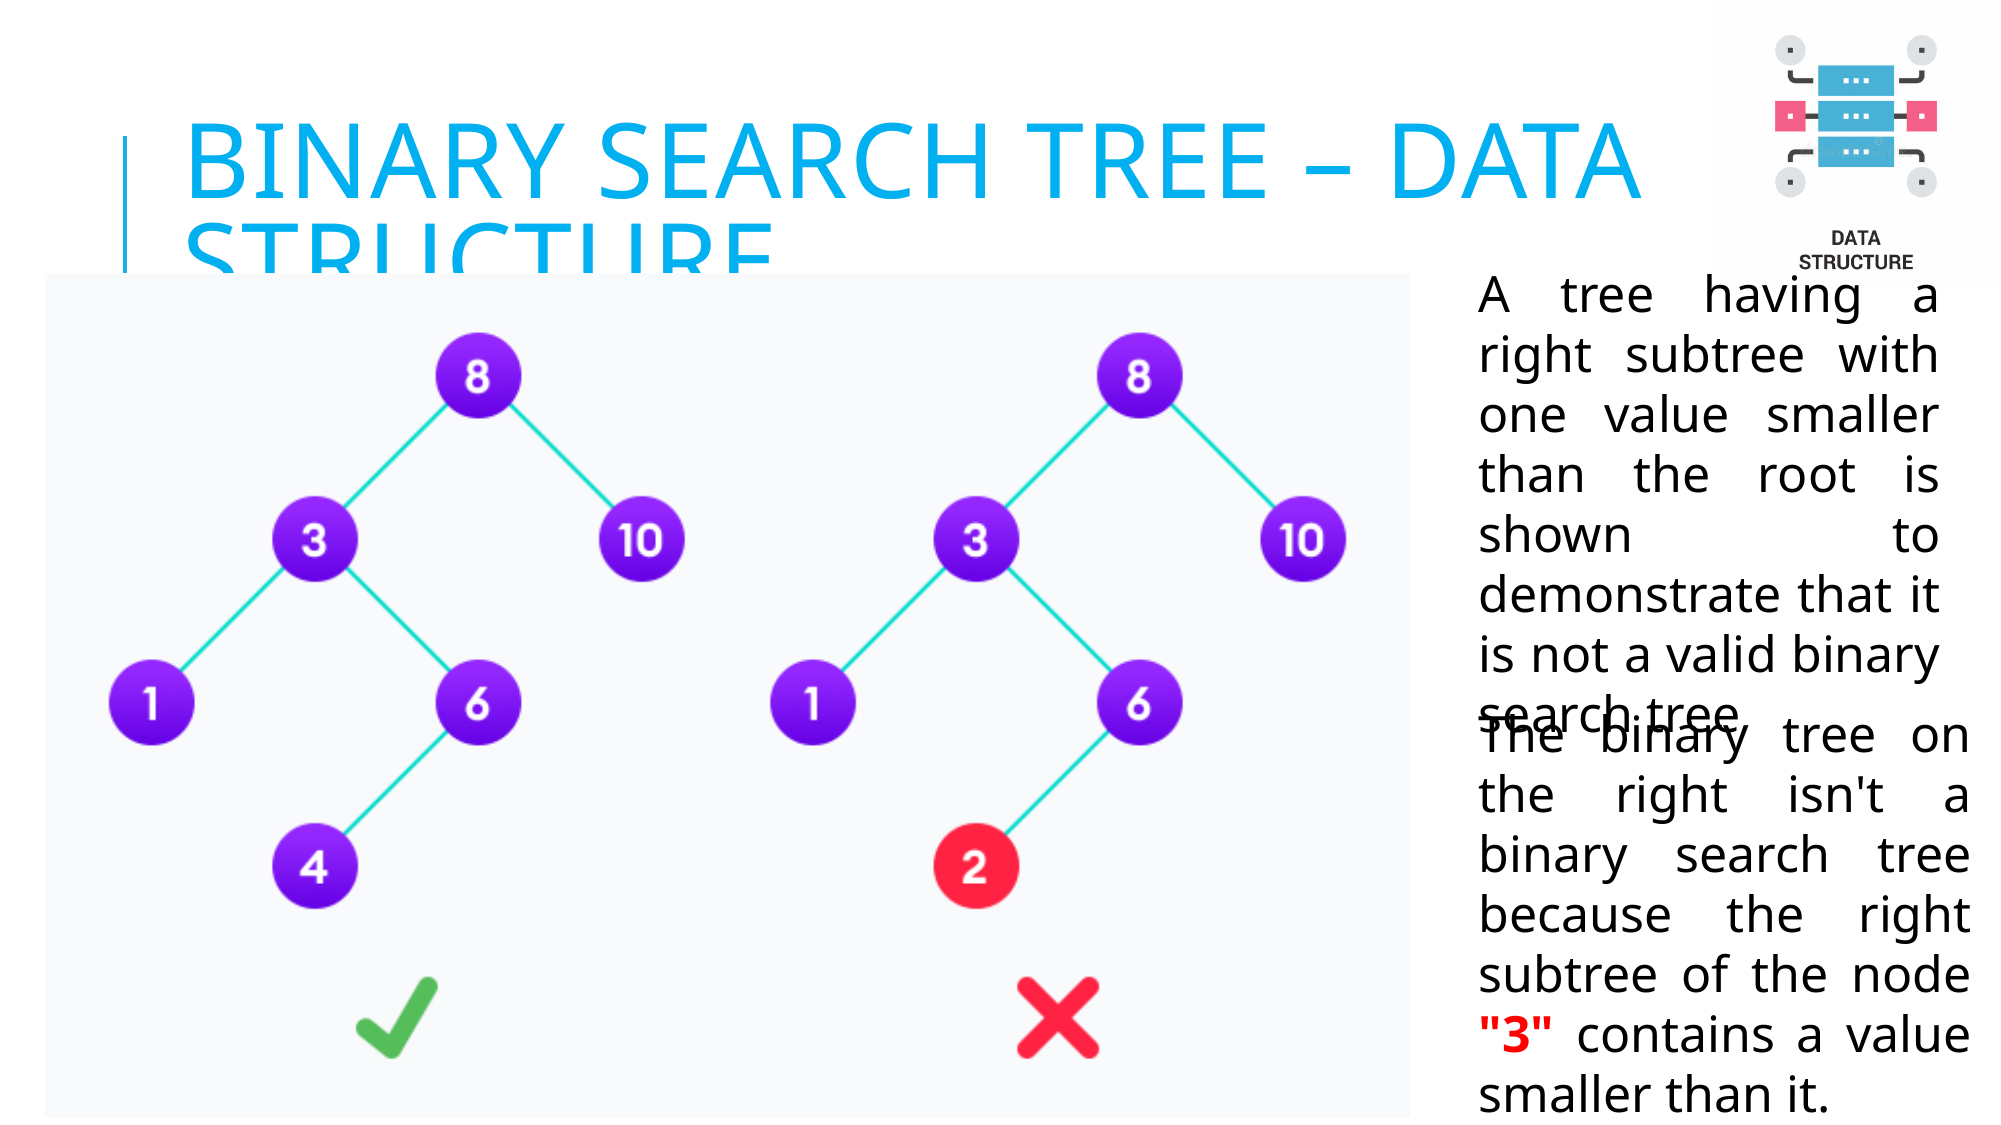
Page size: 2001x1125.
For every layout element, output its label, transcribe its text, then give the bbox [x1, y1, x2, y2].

picture [1712, 2, 2000, 291]
title BINARY search TREE – DATA STRUCTURE [168, 96, 1763, 342]
text_box The binary tree on the right isn't a binary search tree because the right subtree of the node "3" contains a value smaller than it. [1464, 694, 1987, 1125]
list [44, 273, 1411, 1117]
text_box A tree having a right subtree with one value smaller than the root is shown to demonstrate that it is not a valid binary search tree [1463, 255, 1956, 751]
